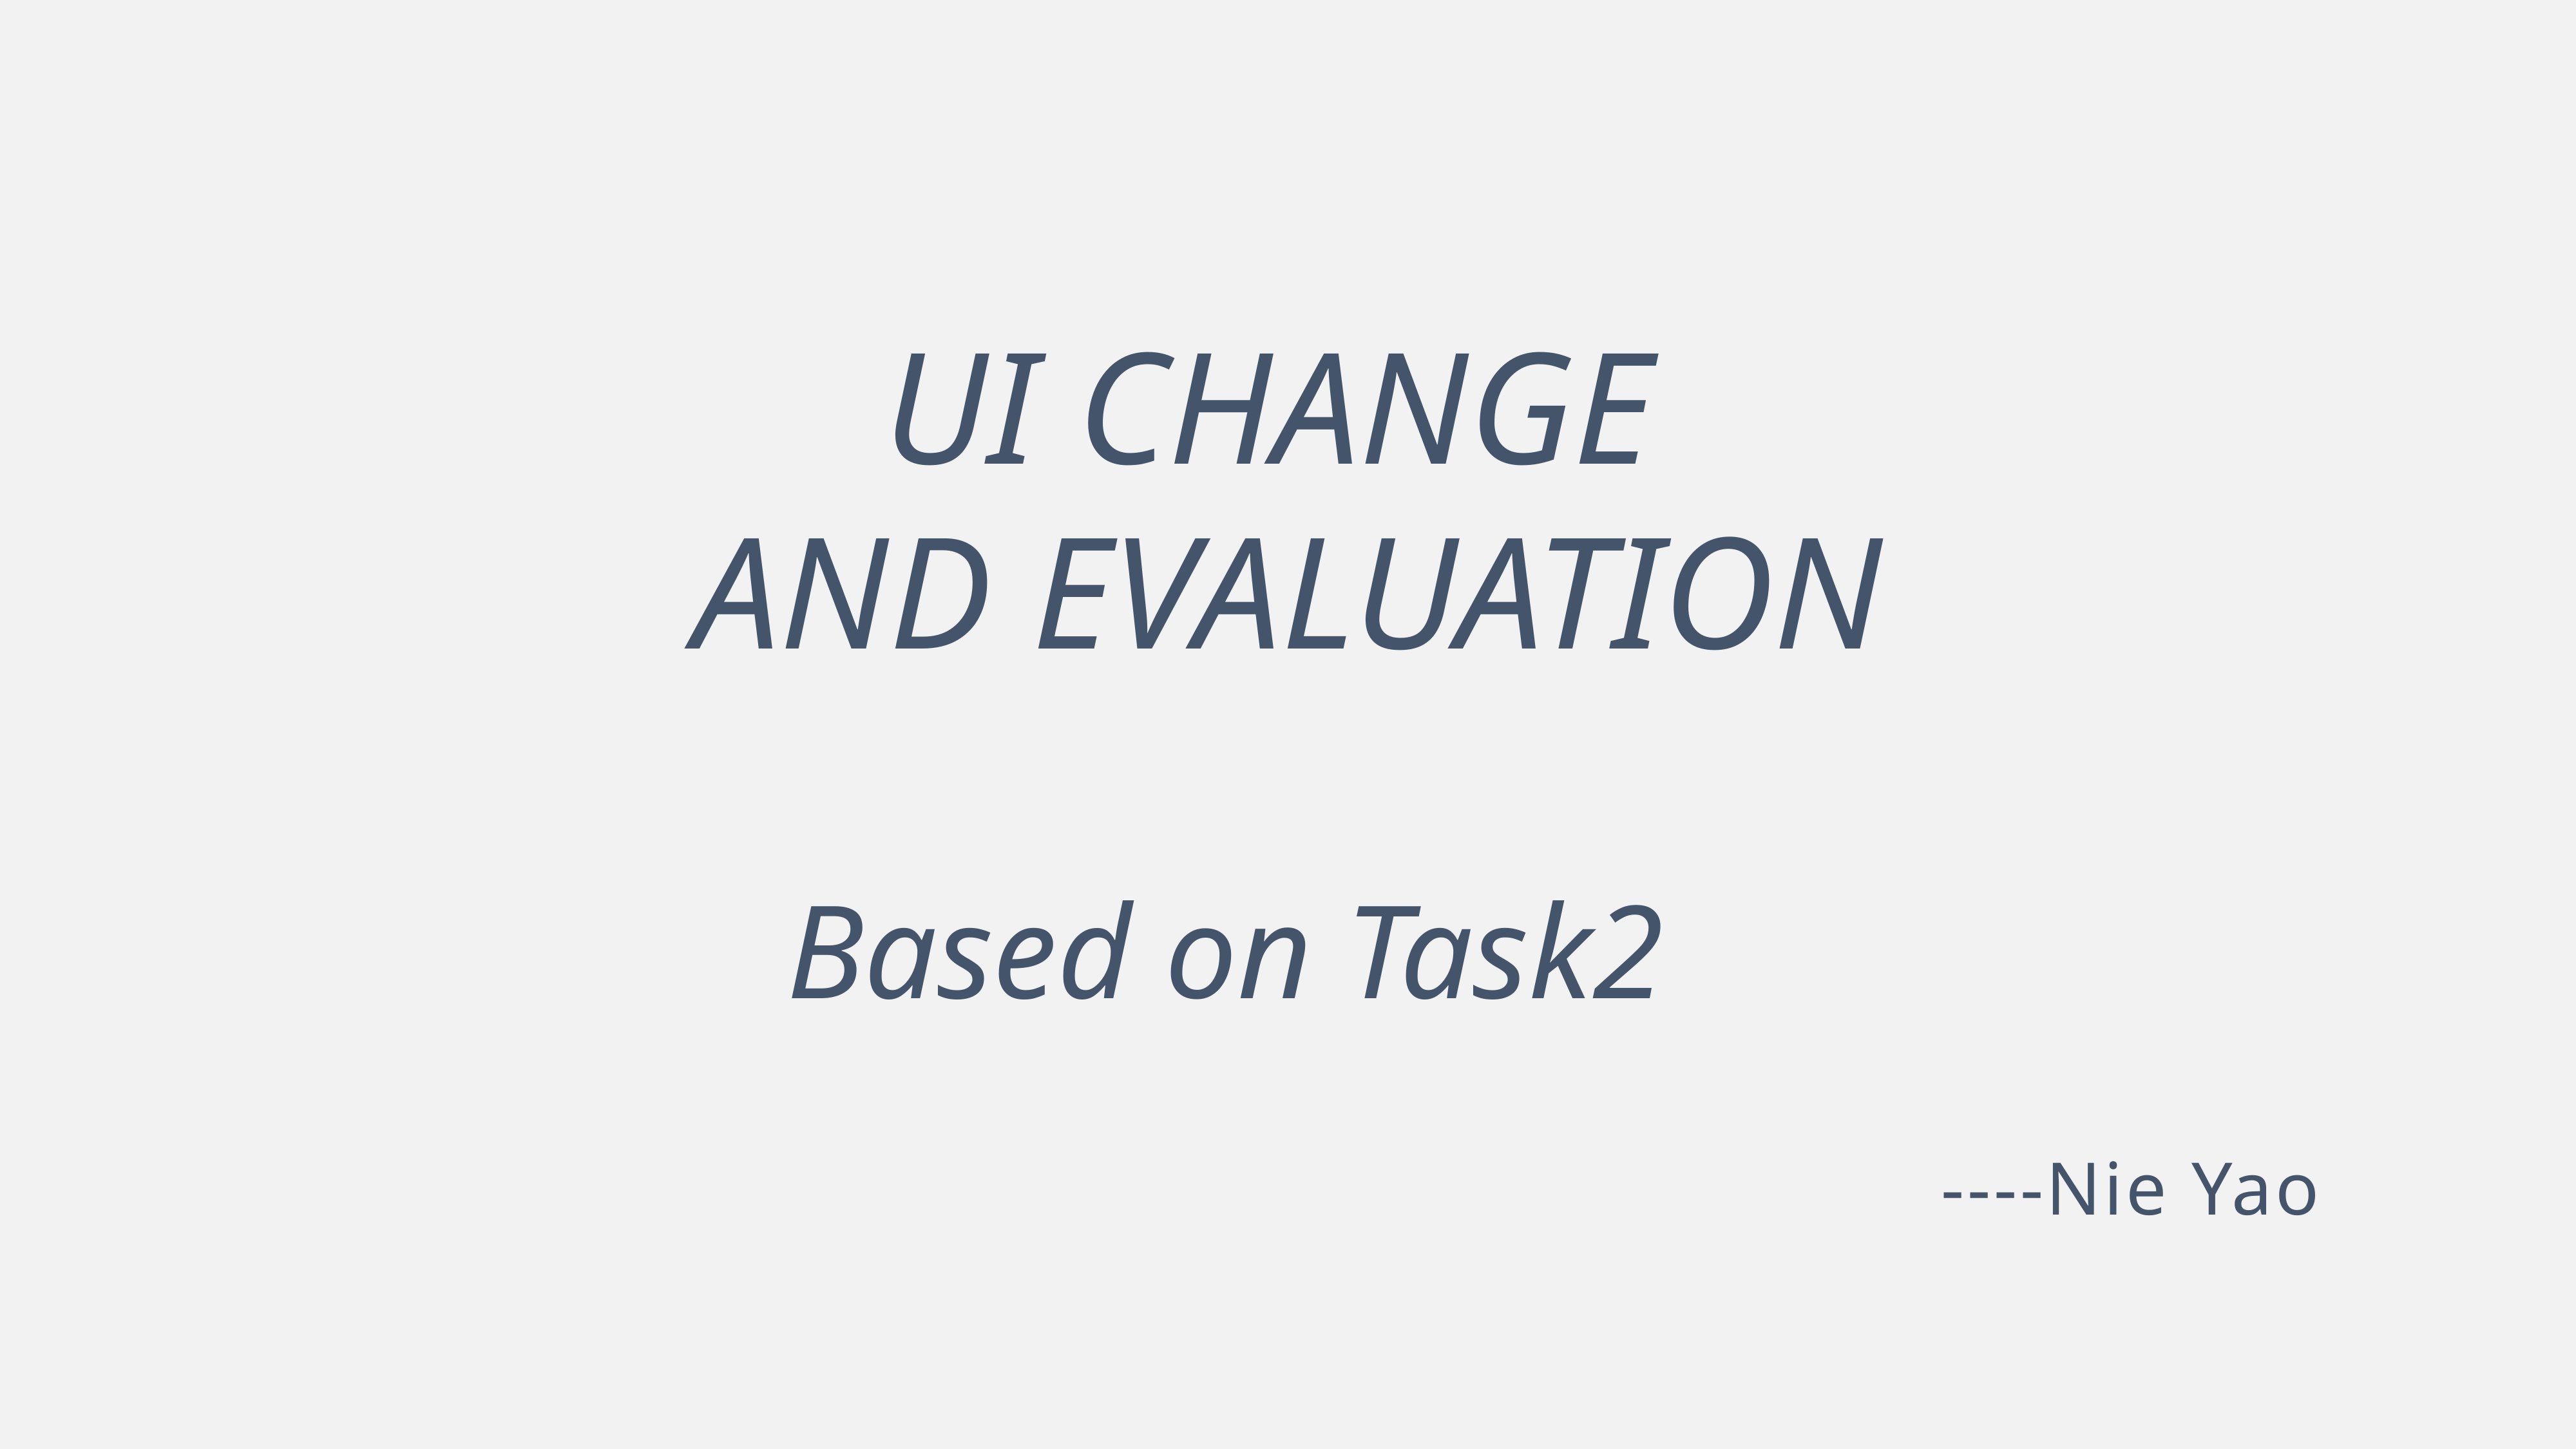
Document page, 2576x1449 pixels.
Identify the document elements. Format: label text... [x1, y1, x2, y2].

text_box UI CHANGE AND EVALUATION [515, 305, 2061, 507]
text_box ----Nie Yao [1621, 1106, 2327, 1233]
text_box Based on Task2 [777, 864, 2106, 1052]
text_box [809, 305, 1943, 422]
